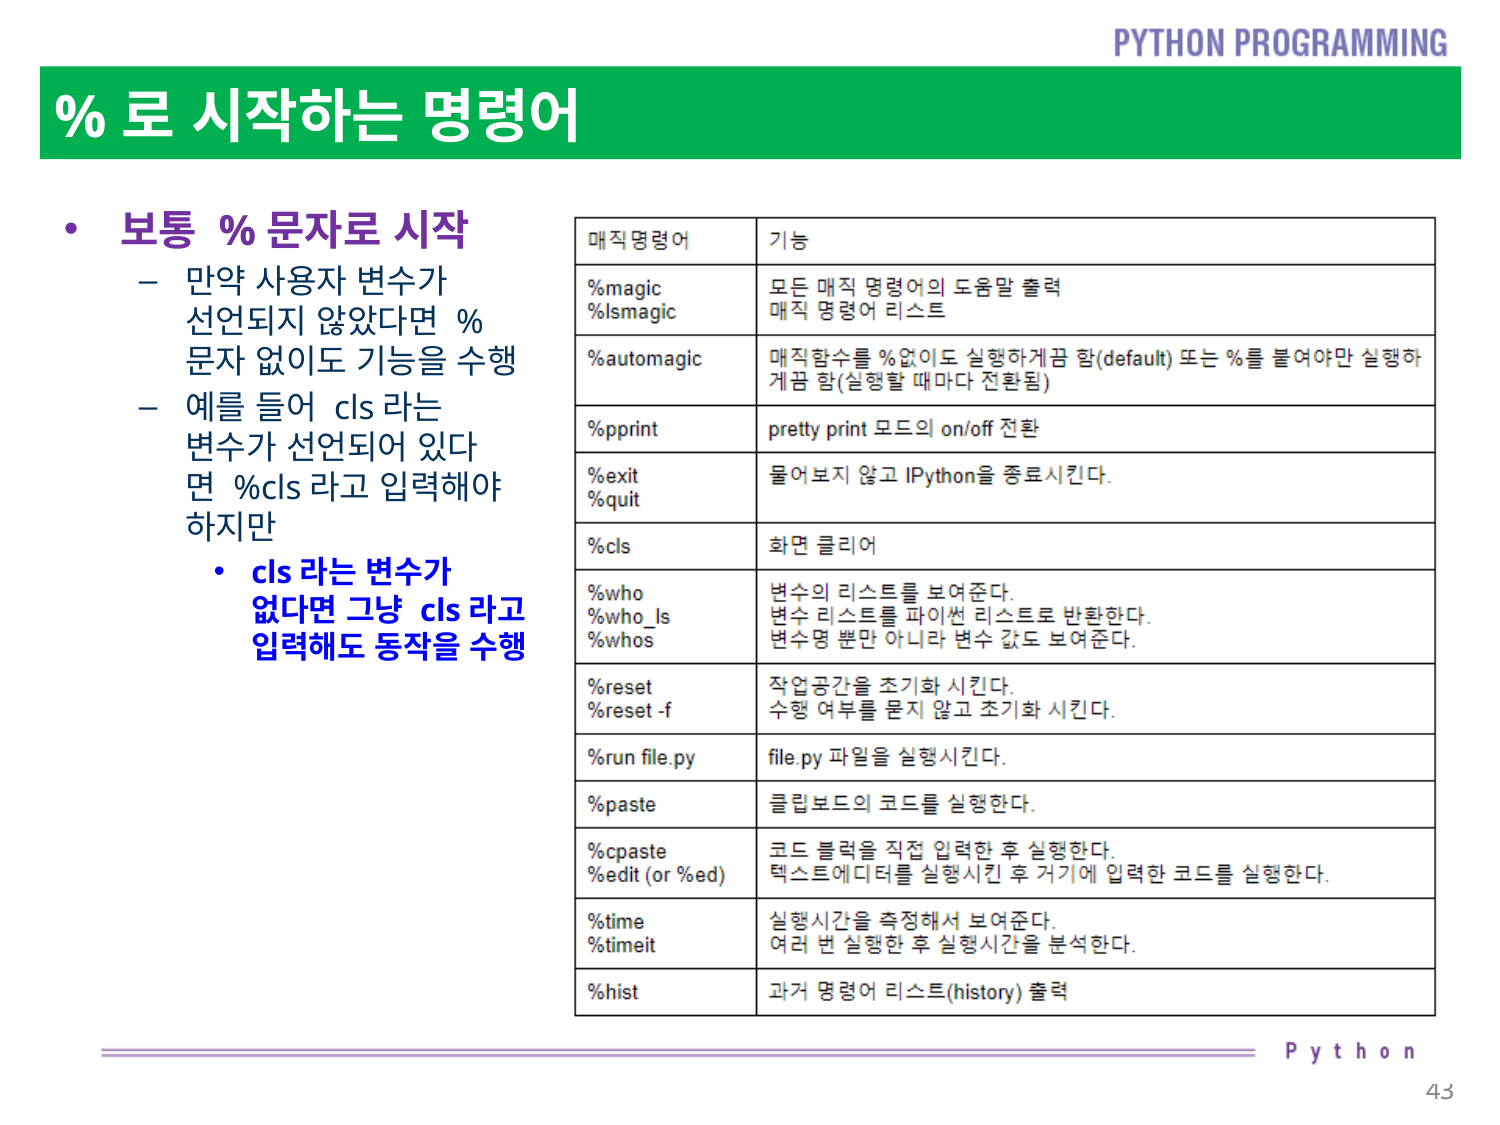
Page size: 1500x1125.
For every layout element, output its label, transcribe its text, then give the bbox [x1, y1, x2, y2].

slide_number 43 [1119, 1071, 1470, 1112]
picture [1106, 13, 1462, 66]
picture [18, 211, 1483, 1084]
title %로 시작하는 명령어 [39, 76, 1444, 152]
list 보통 %문자로 시작 만약 사용자 변수가 선언되지 않았다면 %문자 없이도 기능을 수행 예를 들어 cls라는 변수가 선언되어 있다면 %cls라고 입력해야 하지만 cls라는 변수가 없다면 그냥 cls라고 입력해도 동작을 수행 [48, 195, 546, 1041]
